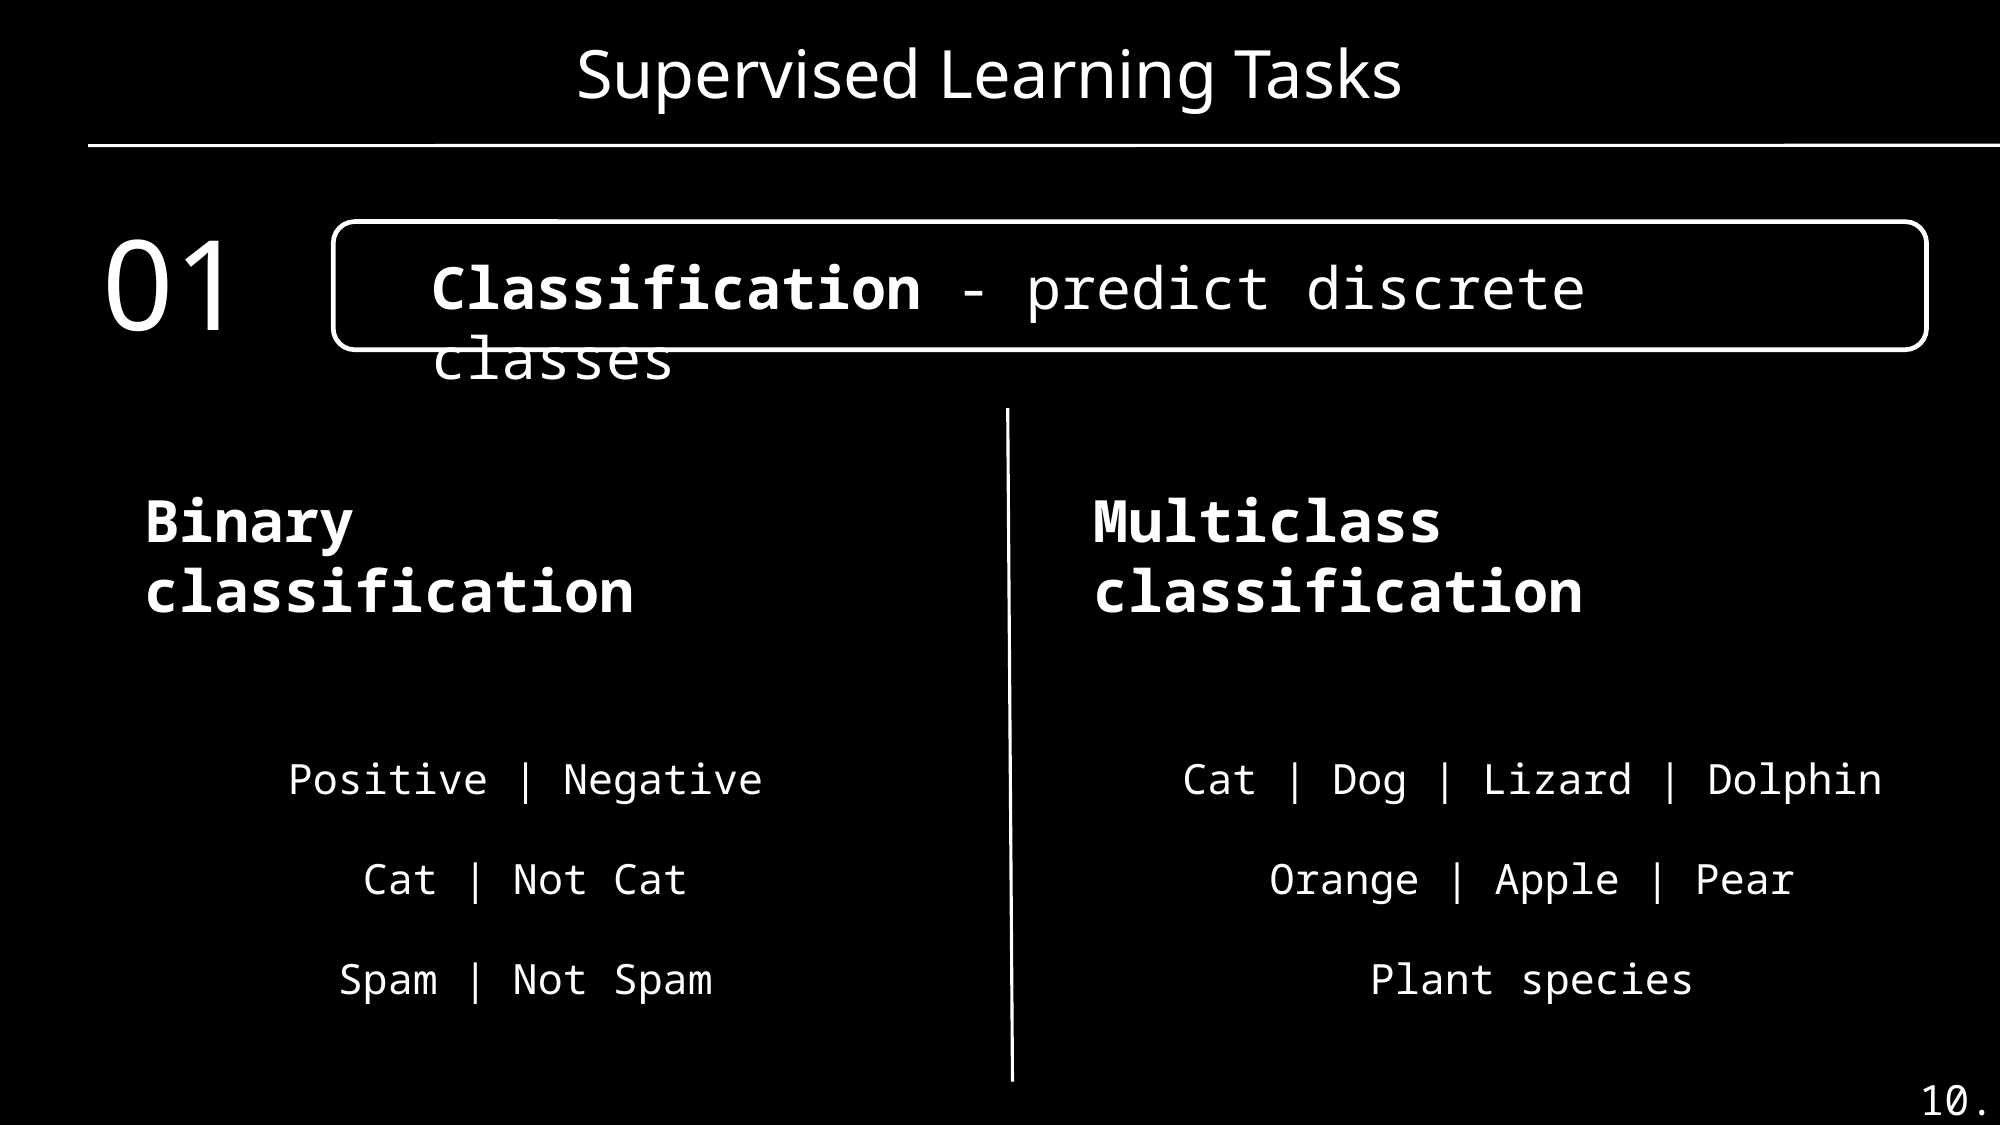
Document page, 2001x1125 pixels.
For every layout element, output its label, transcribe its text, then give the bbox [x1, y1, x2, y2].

text_box Classification - predict discrete classes [416, 243, 1844, 399]
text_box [1007, 407, 1013, 1083]
text_box Positive | Negative Cat | Not Cat Spam | Not Spam [154, 744, 897, 1011]
text_box 10. [1904, 1066, 2000, 1125]
text_box 01 [87, 197, 274, 363]
text_box [331, 220, 1929, 352]
text_box Supervised Learning Tasks [561, 24, 1439, 119]
text_box Multiclass classification [1078, 476, 1929, 632]
text_box Binary classification [129, 476, 871, 632]
text_box Cat | Dog | Lizard | Dolphin Orange | Apple | Pear Plant species [1161, 744, 1903, 1011]
